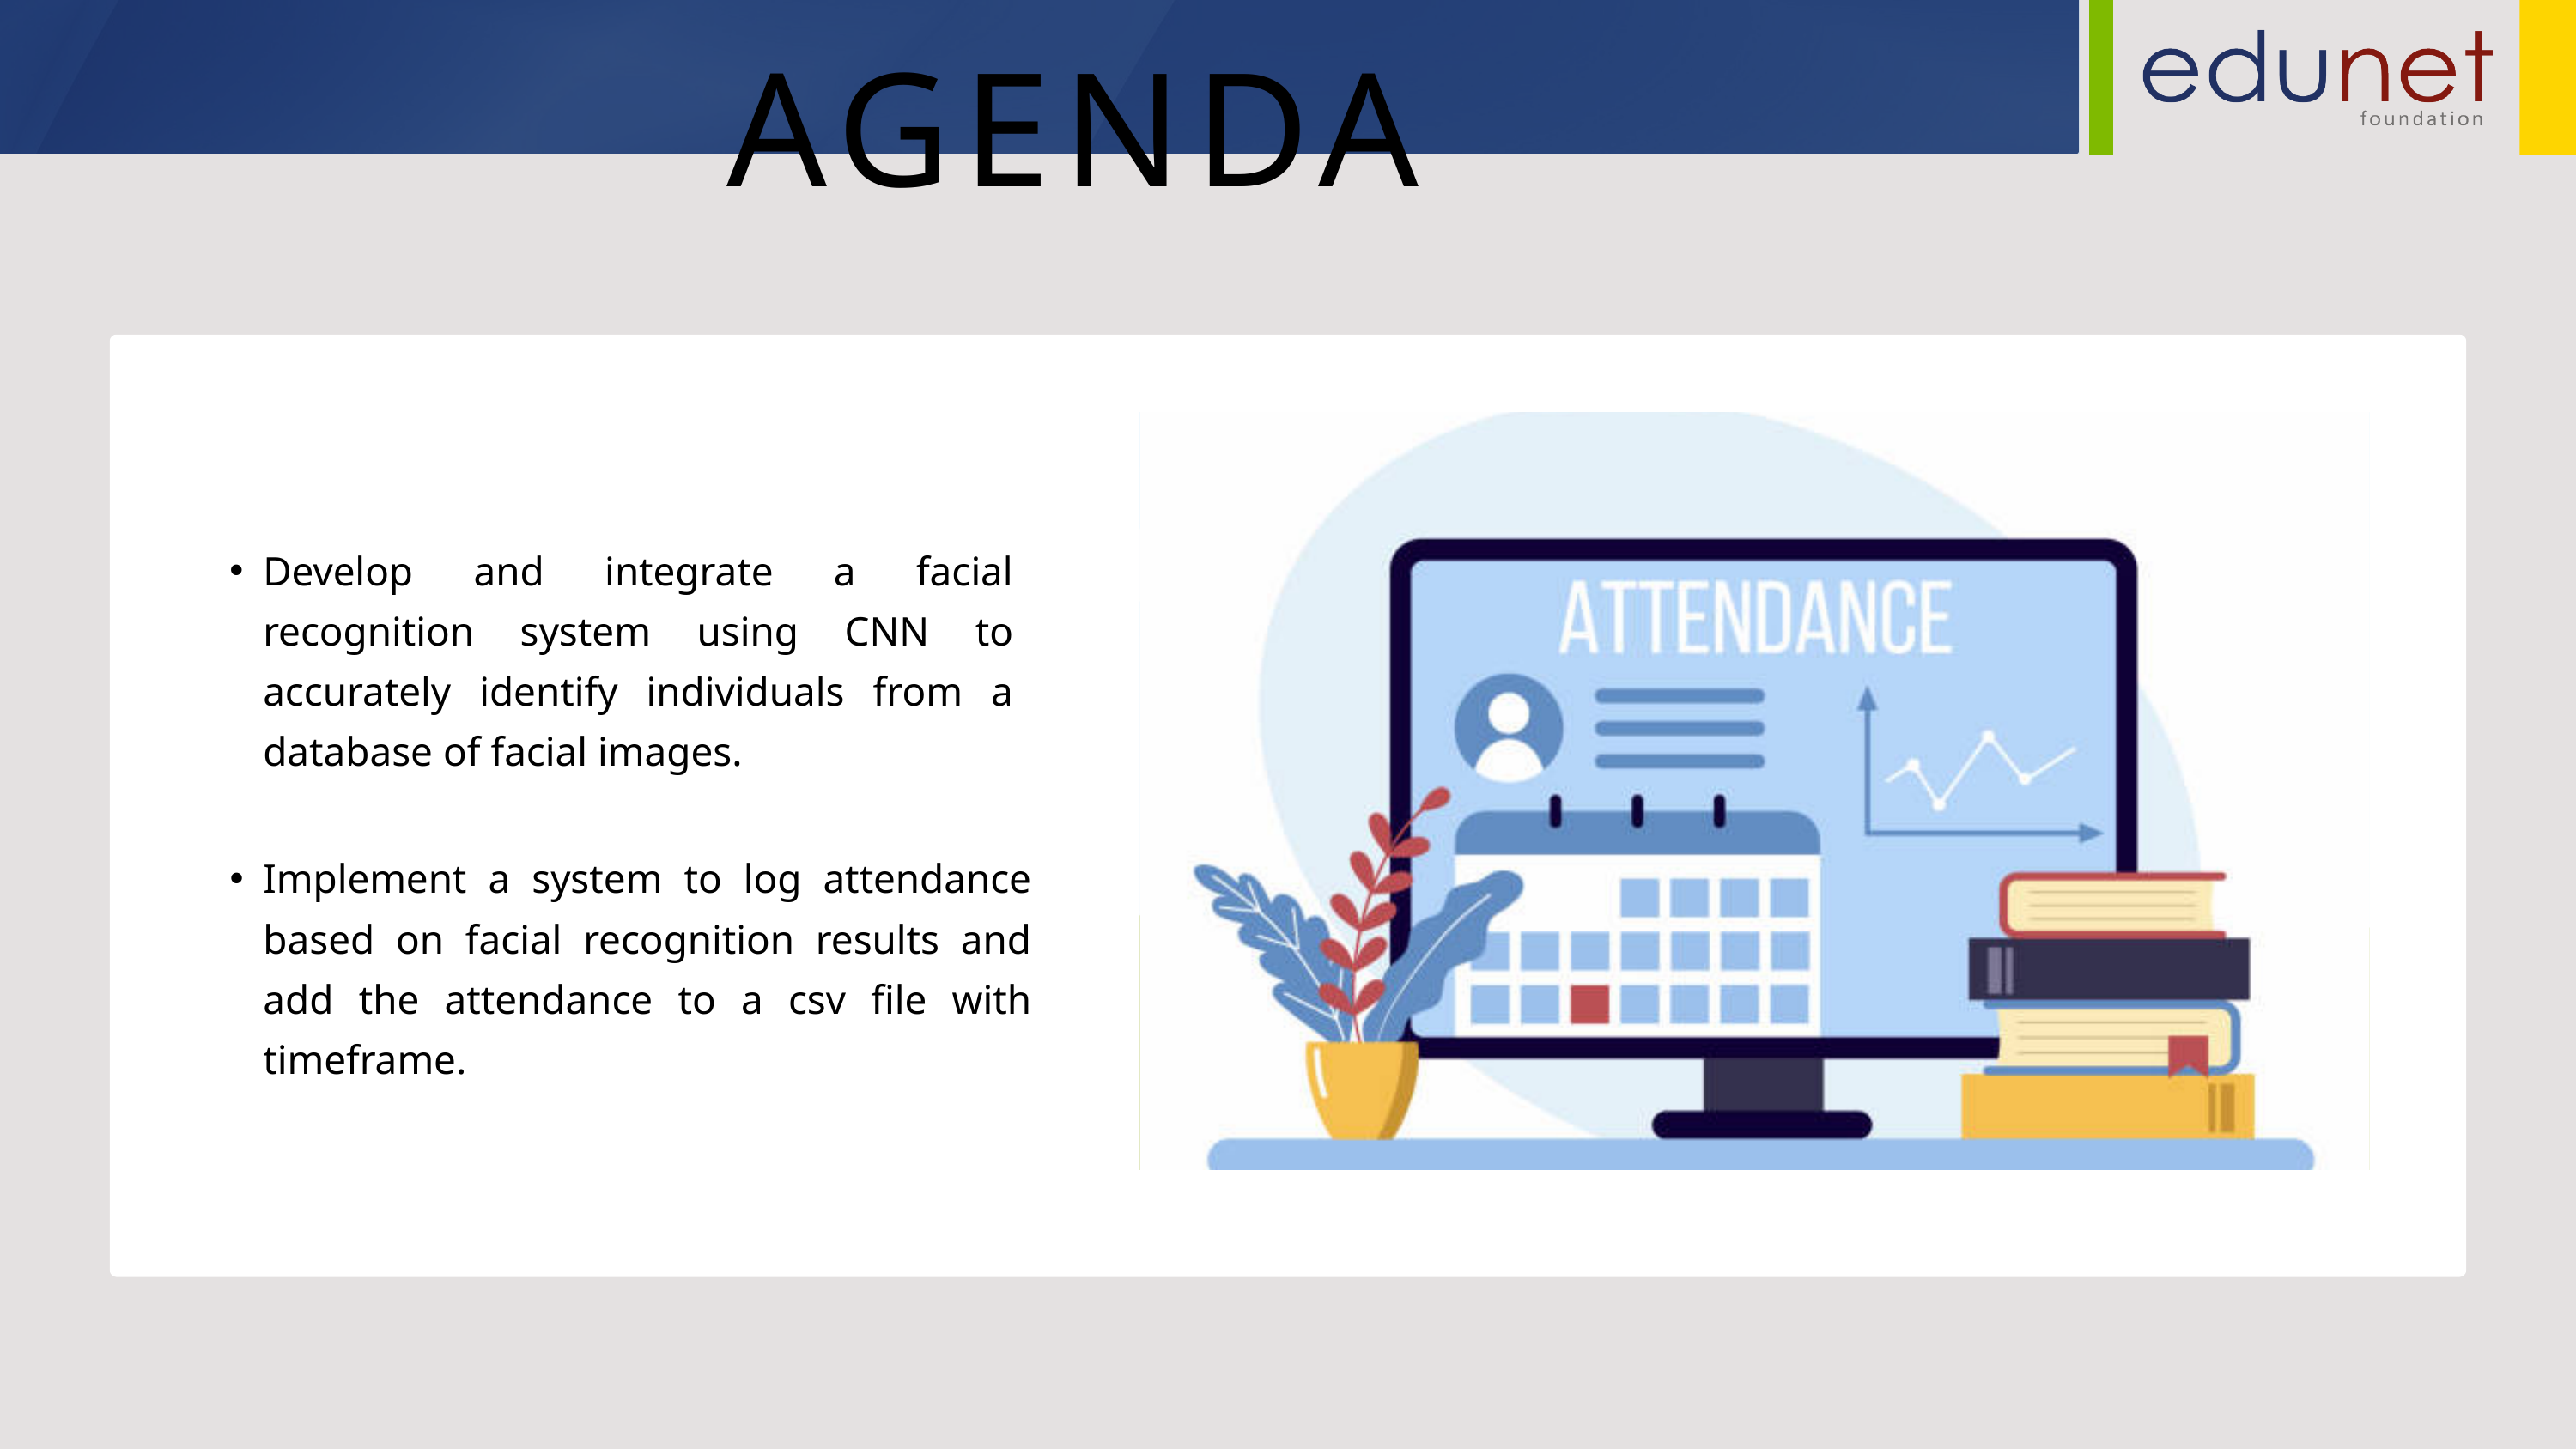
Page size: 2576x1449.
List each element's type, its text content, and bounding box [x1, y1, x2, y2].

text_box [1139, 412, 2370, 1170]
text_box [109, 334, 2467, 1277]
text_box AGENDA [537, 48, 1611, 219]
picture [2128, 16, 2509, 138]
